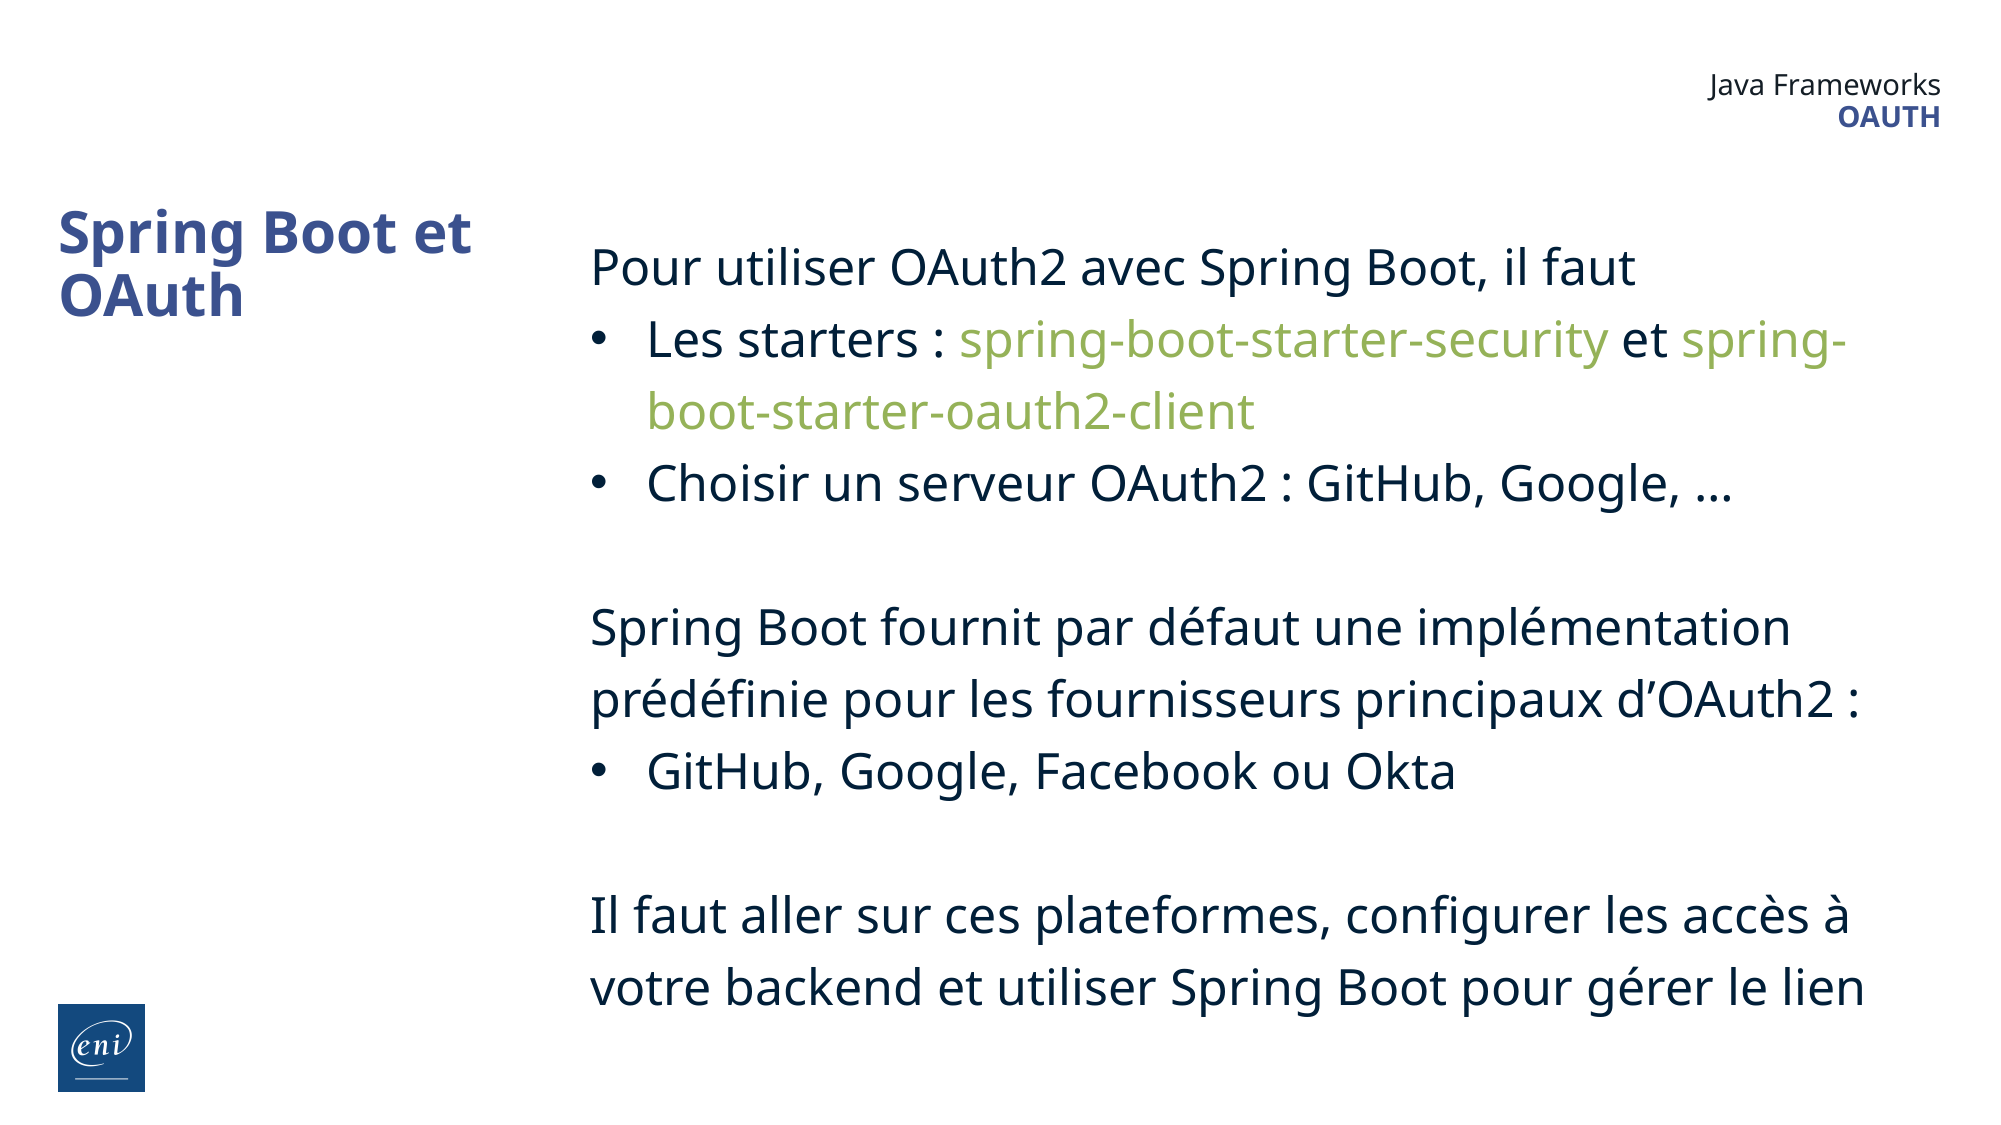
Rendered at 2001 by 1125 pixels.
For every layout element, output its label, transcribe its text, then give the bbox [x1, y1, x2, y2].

picture [58, 1004, 145, 1092]
text_box Java Frameworks OAuth [627, 70, 1942, 160]
text_box Spring Boot et OAuth [58, 203, 526, 929]
text_box Pour utiliser OAuth2 avec Spring Boot, il faut Les starters : spring-boot-starter-security et spring-boot-starter-oauth2-client Choisir un serveur OAuth2 : GitHub, Google, … Spring Boot fournit par défaut une implémentation prédéfinie pour les fournisseurs principaux d’OAuth2 : GitHub, Google, Facebook ou Okta Il faut aller sur ces plateformes, configurer les accès à votre backend et utiliser Spring Boot pour gérer le lien [575, 216, 1942, 1023]
